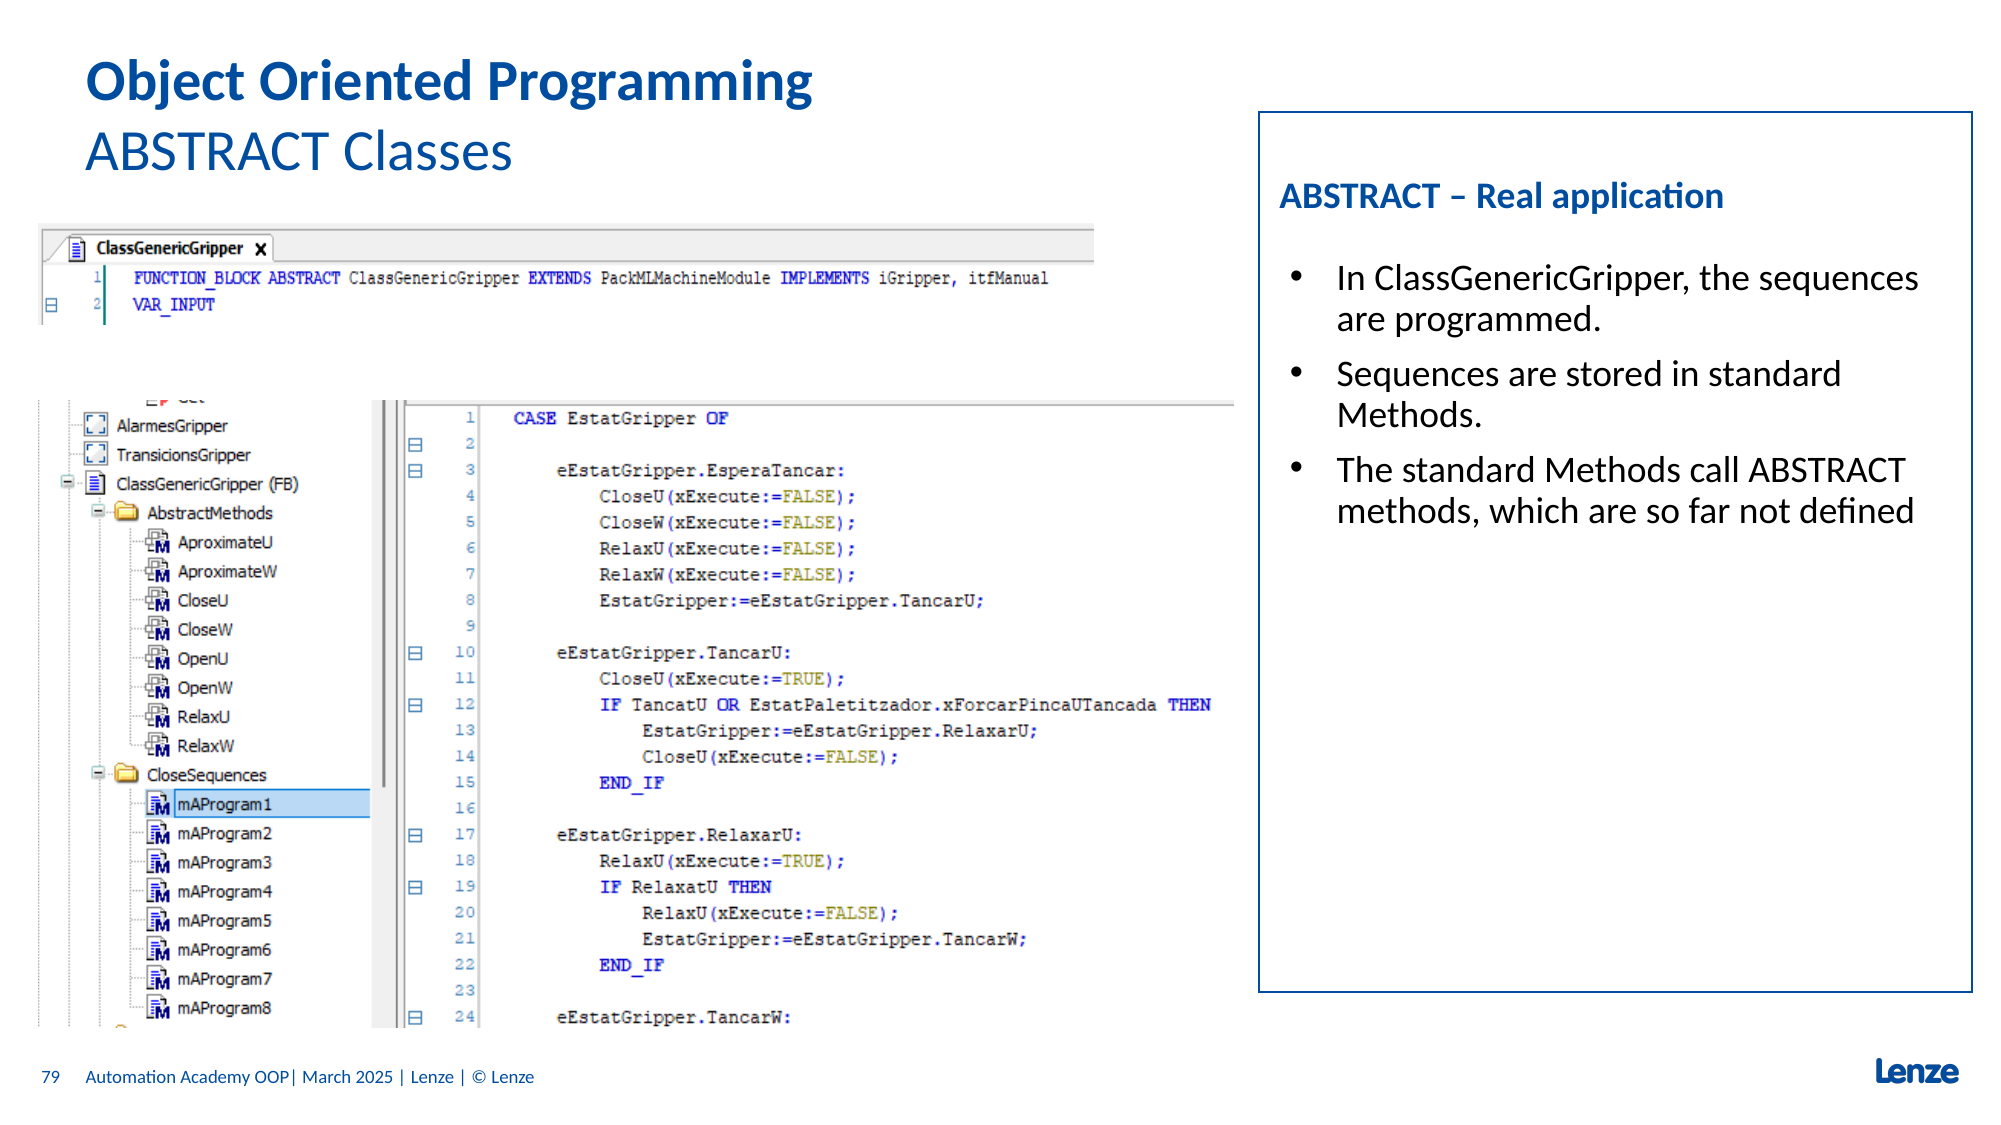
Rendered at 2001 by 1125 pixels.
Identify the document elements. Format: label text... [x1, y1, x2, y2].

picture [38, 223, 1094, 325]
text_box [1259, 112, 1973, 992]
footer Automation Academy OOP| March 2025 | Lenze | © Lenze [85, 1028, 834, 1088]
title ABSTRACT Classes [85, 113, 1140, 183]
picture [1851, 1033, 1984, 1108]
picture [38, 400, 1234, 1028]
list Object Oriented Programming [84, 34, 1249, 113]
slide_number 79 [0, 1027, 61, 1088]
